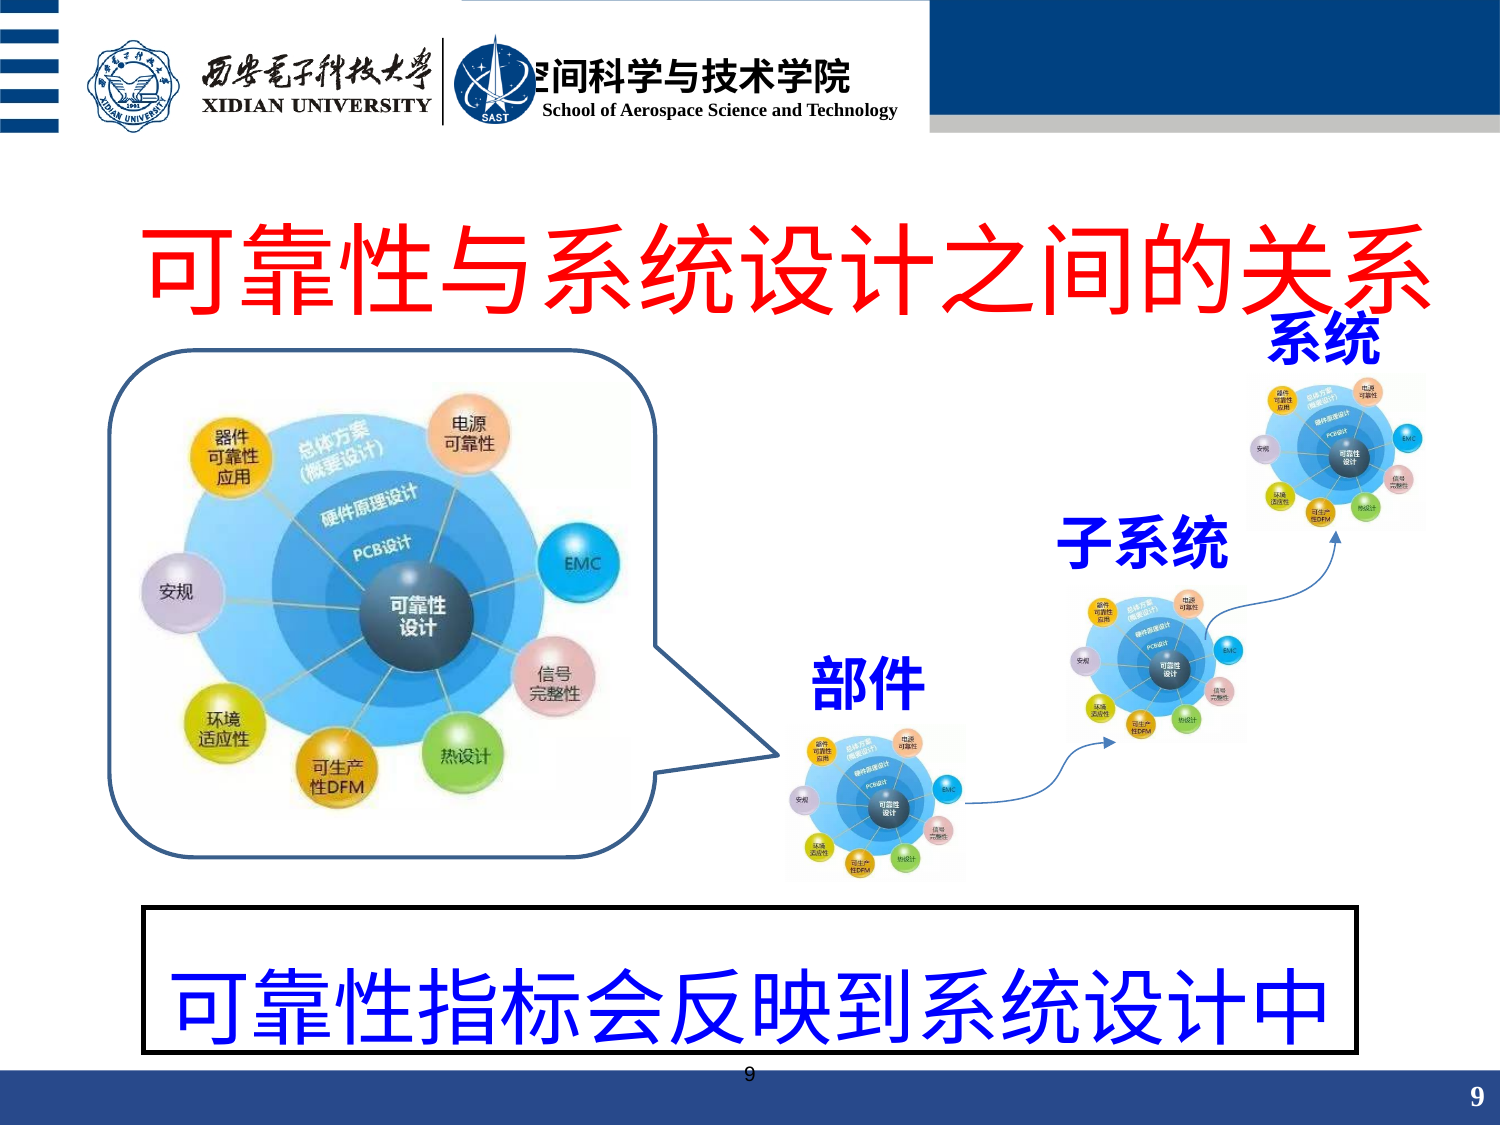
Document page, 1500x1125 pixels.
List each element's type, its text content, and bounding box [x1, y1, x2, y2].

text_box 可靠性指标会反映到系统设计中 [143, 907, 1357, 1053]
text_box 部件 [795, 639, 966, 724]
text_box 可靠性与系统设计之间的关系 [100, 148, 1475, 327]
footer 9 [512, 1053, 988, 1103]
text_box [964, 741, 1117, 804]
text_box [107, 348, 779, 860]
picture [0, 0, 1500, 1070]
text_box 子系统 [1040, 499, 1240, 584]
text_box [1205, 530, 1337, 641]
text_box 系统 [1250, 294, 1421, 371]
